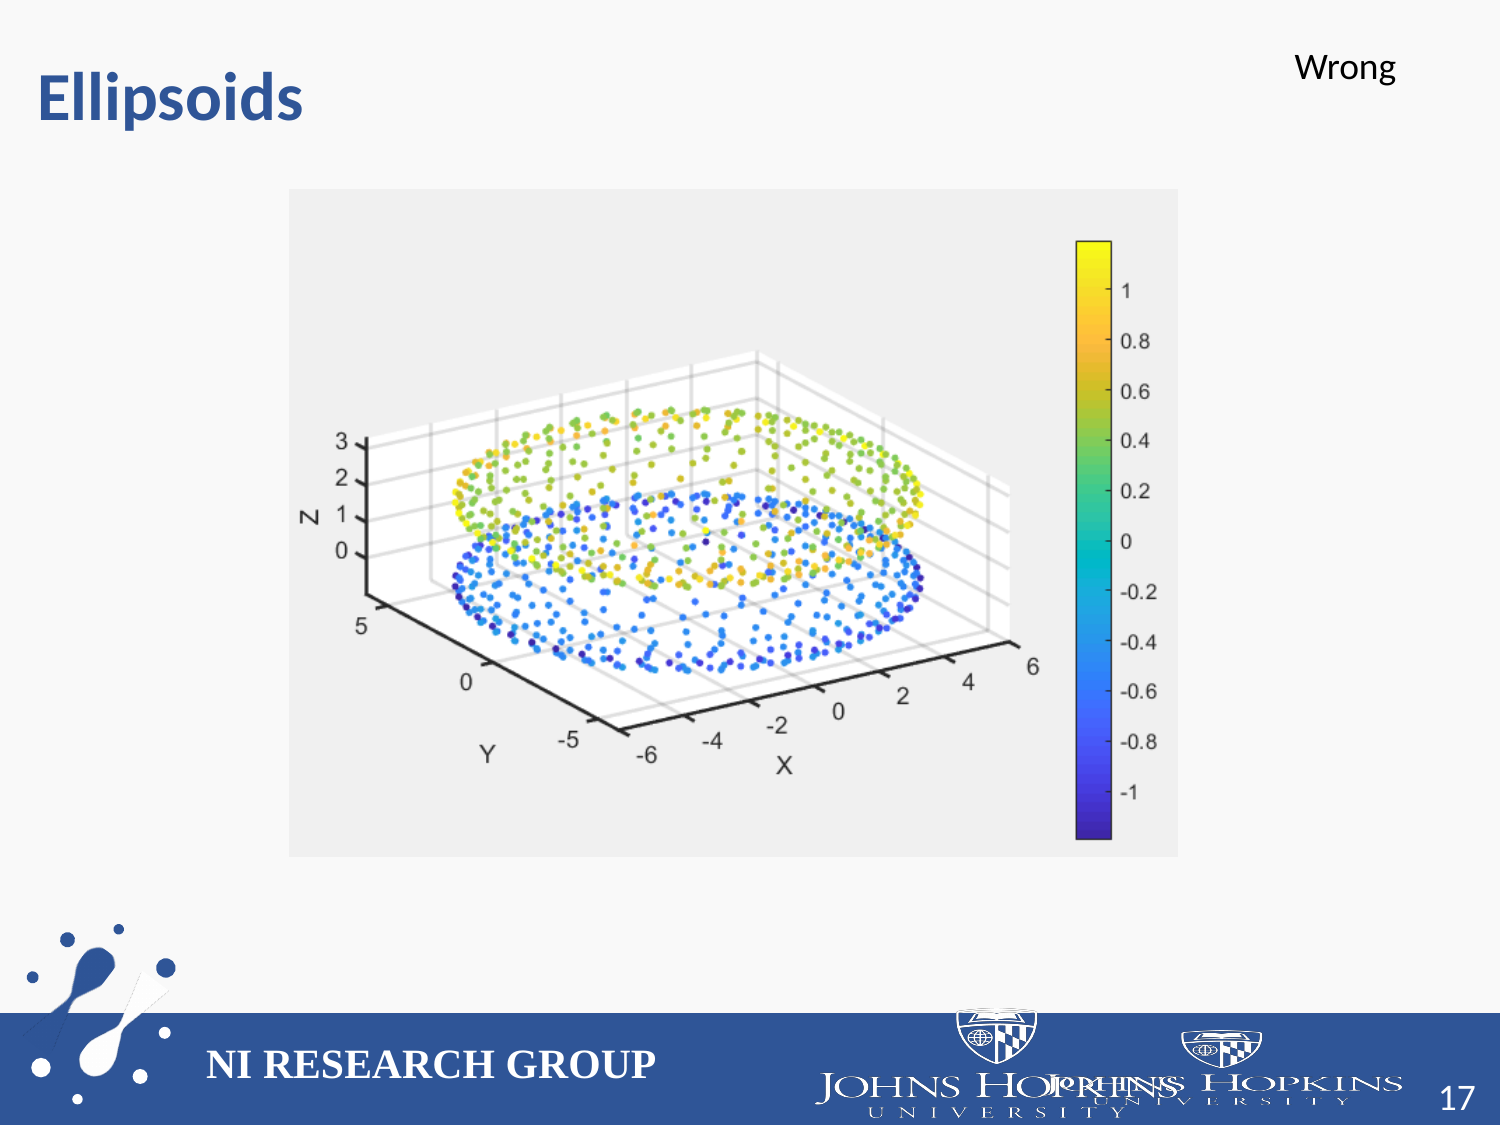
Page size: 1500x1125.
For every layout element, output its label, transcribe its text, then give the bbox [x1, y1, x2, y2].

slide_number 17 [1423, 1065, 1500, 1125]
picture [289, 189, 1178, 857]
picture [815, 1008, 1402, 1118]
text_box Wrong [1279, 34, 1412, 95]
title Ellipsoids [22, 39, 1316, 158]
